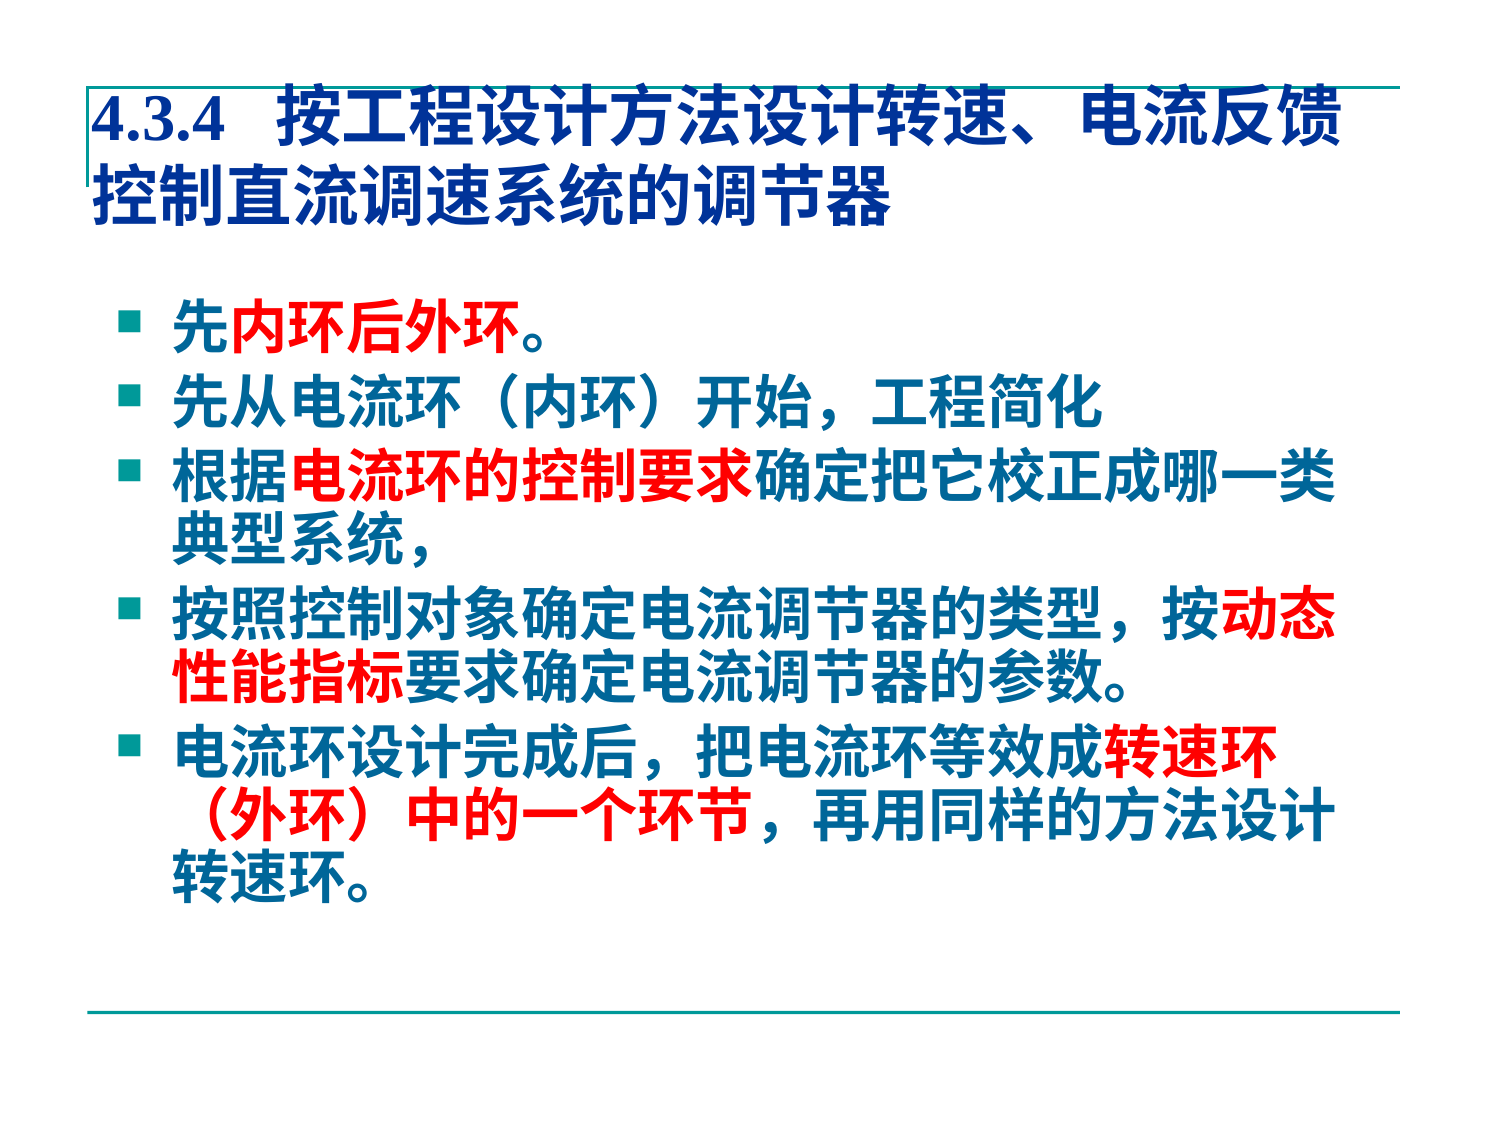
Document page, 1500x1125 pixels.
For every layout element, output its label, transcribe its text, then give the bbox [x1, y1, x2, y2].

list 先内环后外环。 先从电流环（内环）开始，工程简化 根据电流环的控制要求确定把它校正成哪一类典型系统， 按照控制对象确定电流调节器的类型，按动态性能指标要求确定电流调节器的参数。 电流环设计完成后，把电流环等效成转速环（外环）中的一个环节，再用同样的方法设计转速环。 [100, 290, 1388, 1083]
title 4.3.4 按工程设计方法设计转速、电流反馈控制直流调速系统的调节器 [76, 66, 1416, 262]
